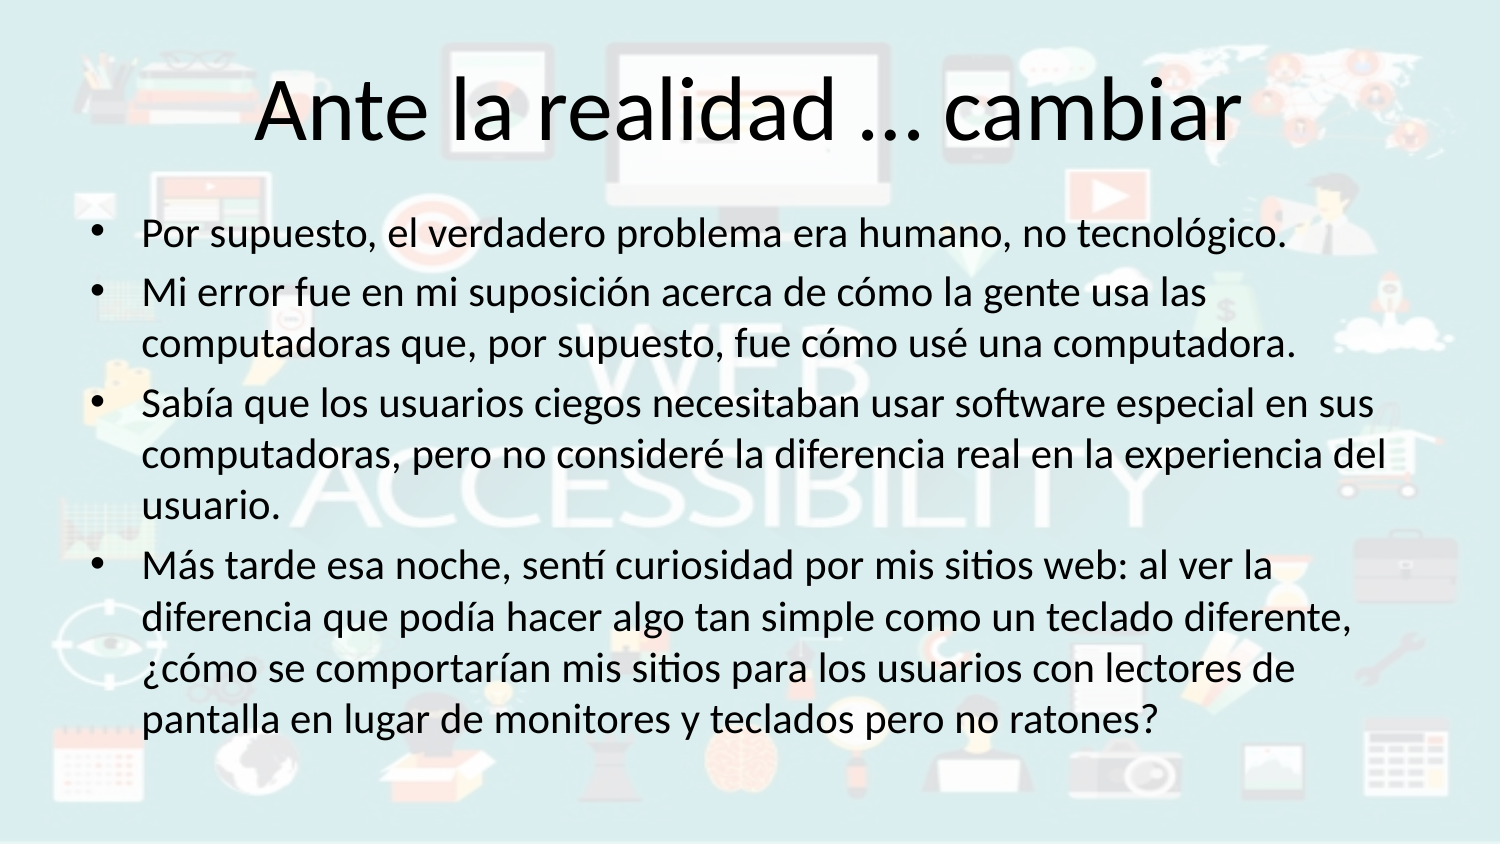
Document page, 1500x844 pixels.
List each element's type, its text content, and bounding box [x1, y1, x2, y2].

list Por supuesto, el verdadero problema era humano, no tecnológico. Mi error fue en mi suposición acerca de cómo la gente usa las computadoras que, por supuesto, fue cómo usé una computadora. Sabía que los usuarios ciegos necesitaban usar software especial en sus computadoras, pero no consideré la diferencia real en la experiencia del usuario. Más tarde esa noche, sentí curiosidad por mis sitios web: al ver la diferencia que podía hacer algo tan simple como un teclado diferente, ¿cómo se comportarían mis sitios para los usuarios con lectores de pantalla en lugar de monitores y teclados pero no ratones? [75, 196, 1425, 754]
title Ante la realidad … cambiar [75, 33, 1425, 175]
